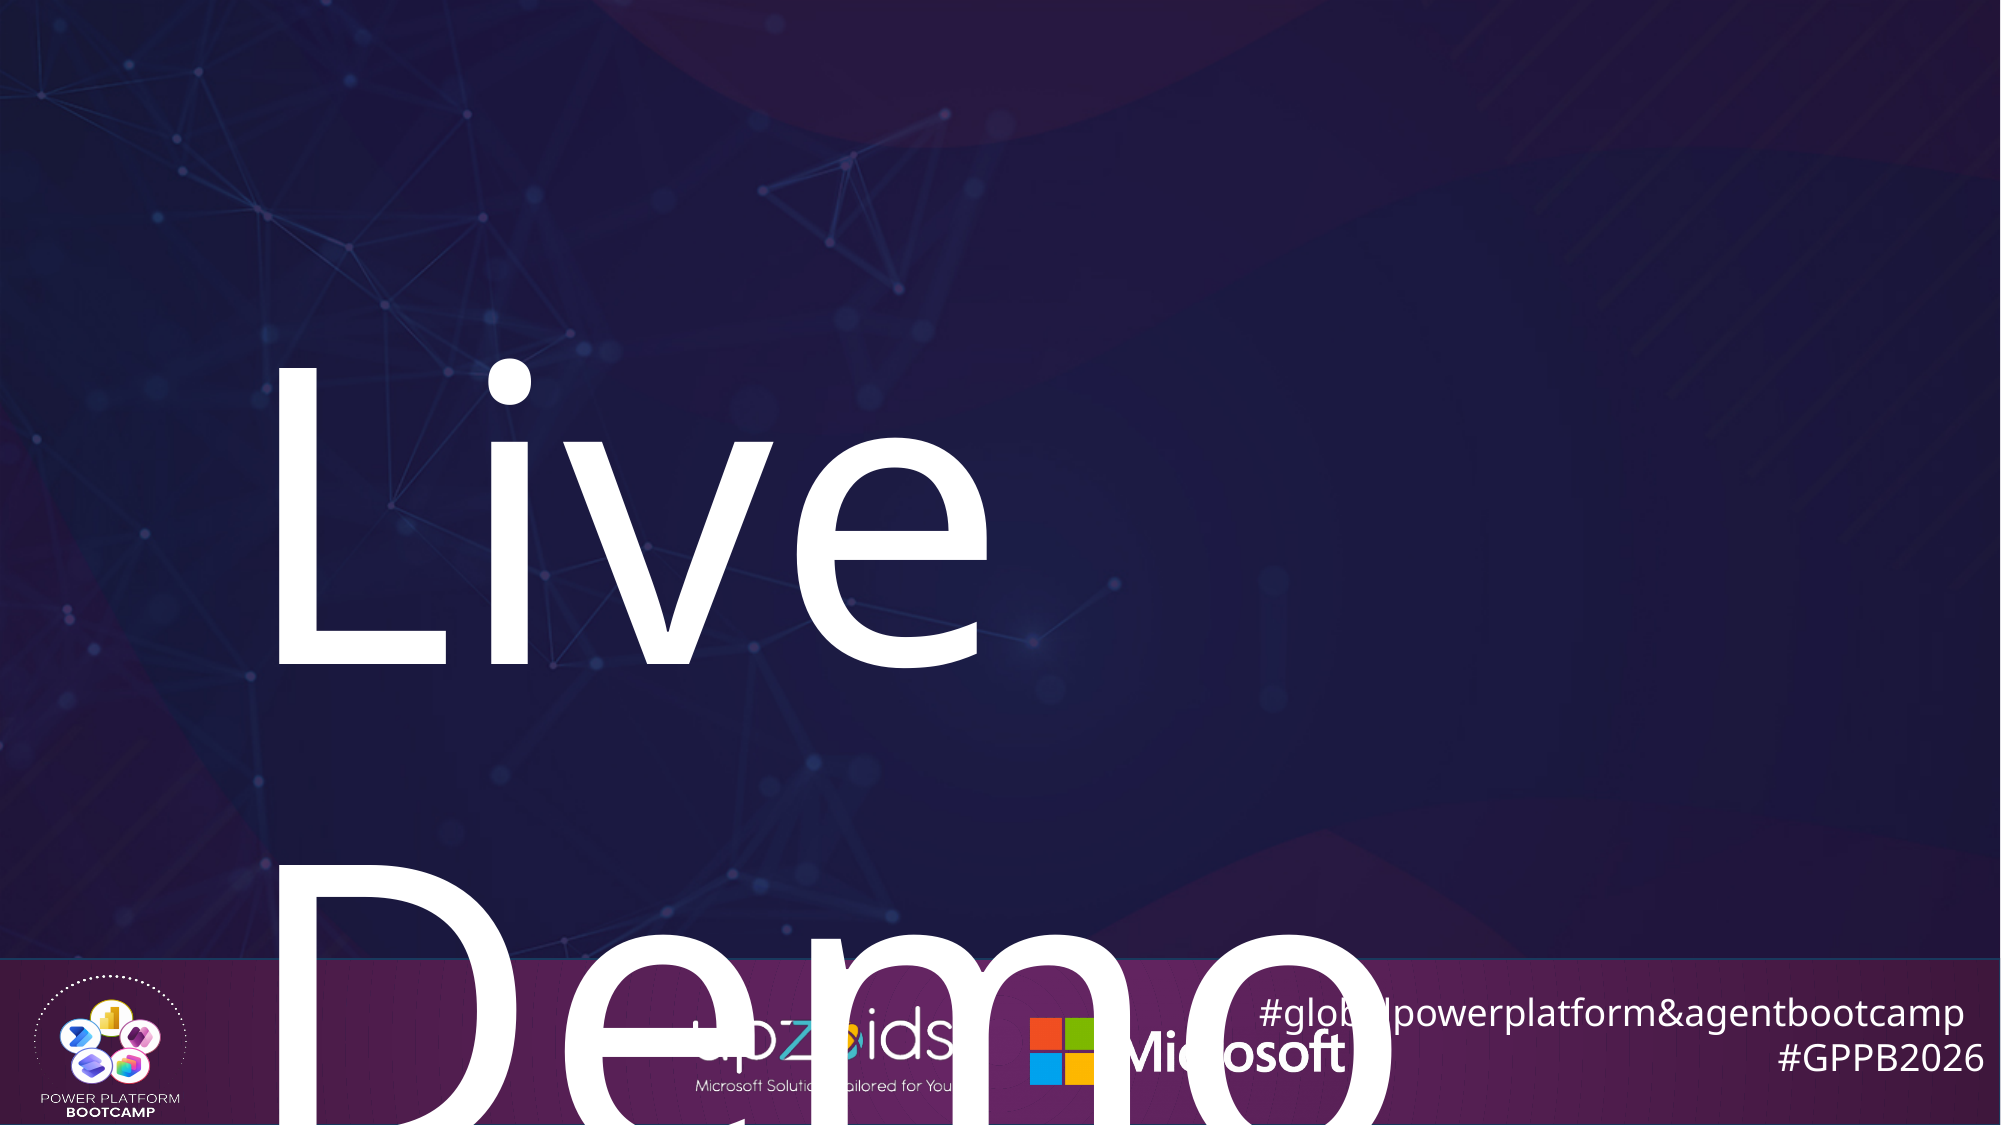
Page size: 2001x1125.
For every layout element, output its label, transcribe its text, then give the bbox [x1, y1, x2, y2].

text_box Live Demo [225, 242, 1799, 1125]
picture [0, 0, 2001, 1125]
